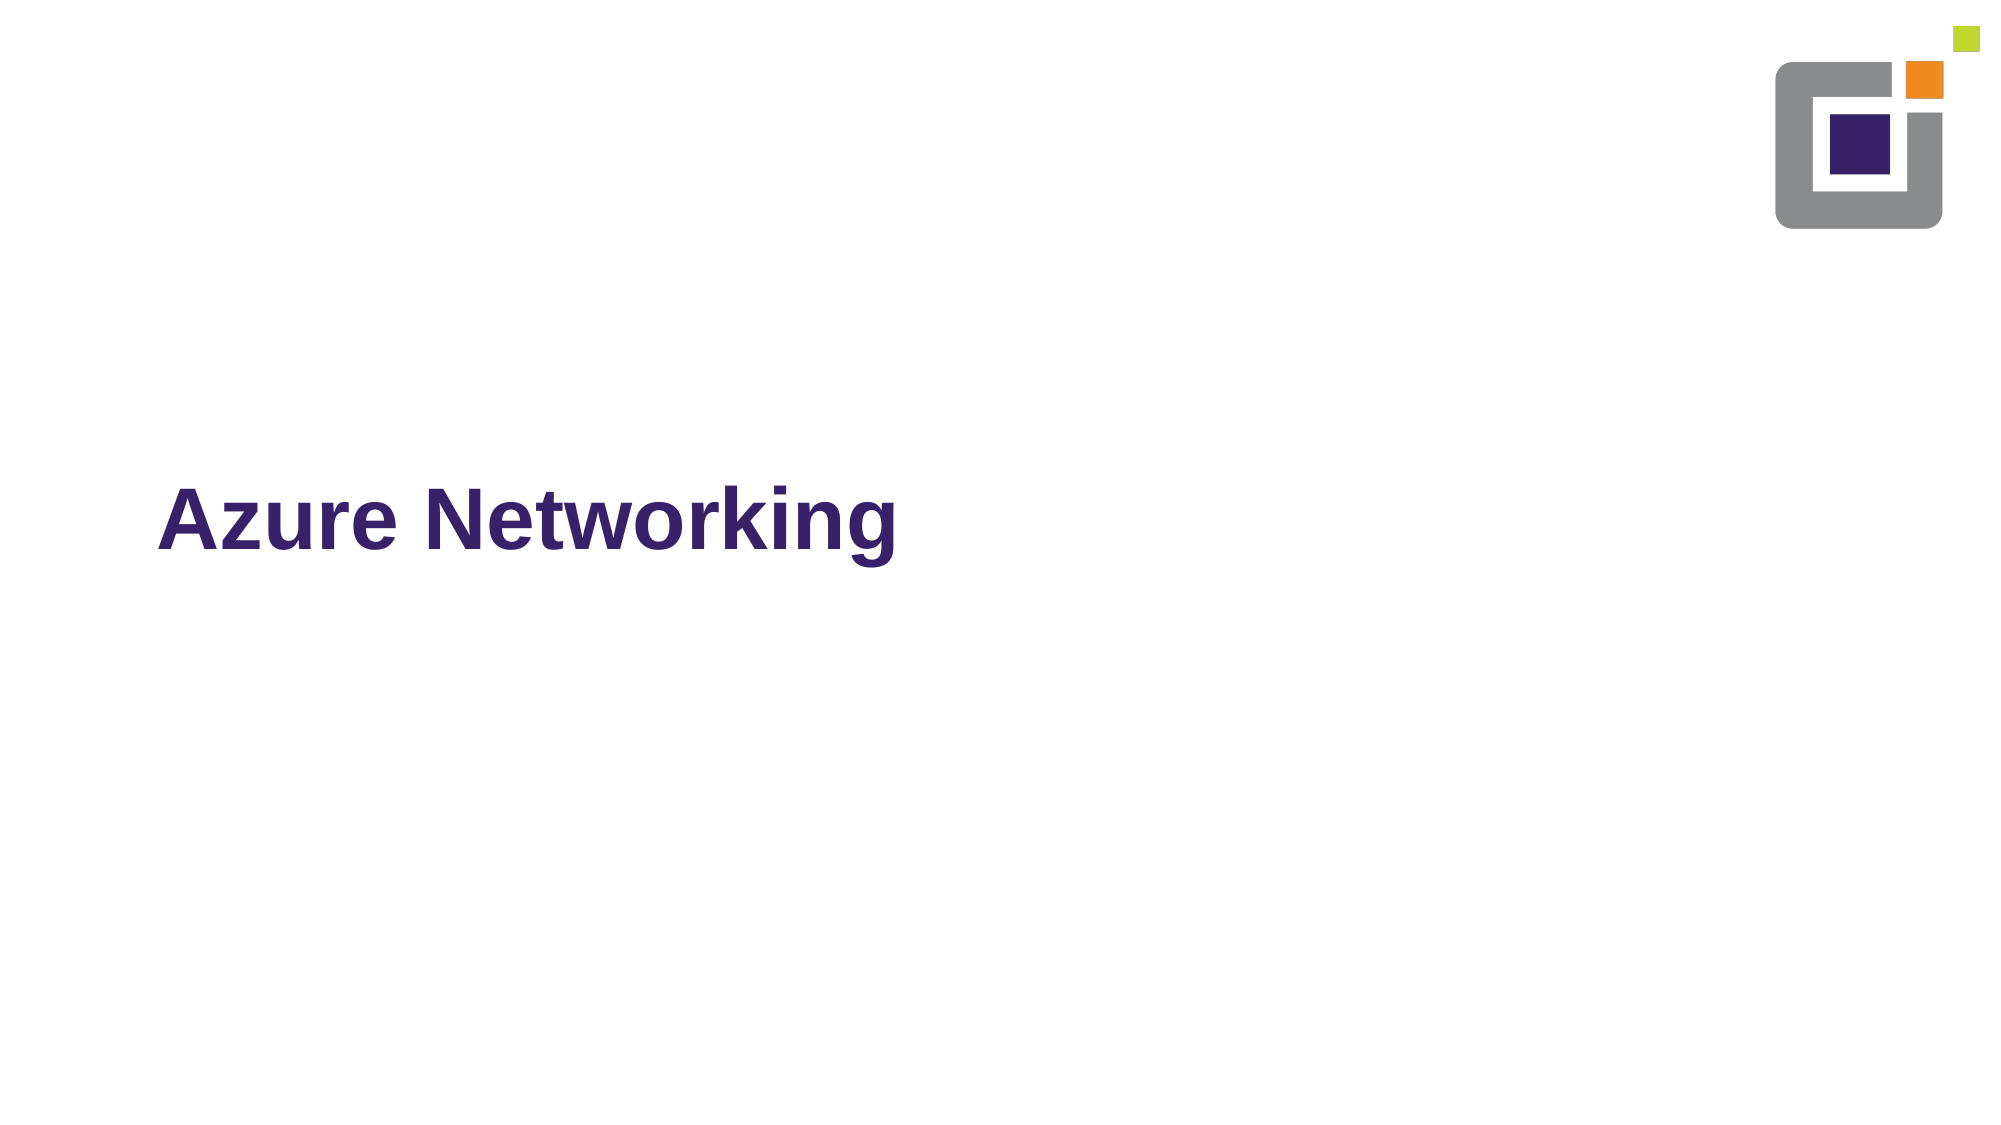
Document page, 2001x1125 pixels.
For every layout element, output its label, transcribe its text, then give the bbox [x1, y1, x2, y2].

picture [1771, 21, 1985, 234]
title Azure Networking [141, 184, 1864, 576]
